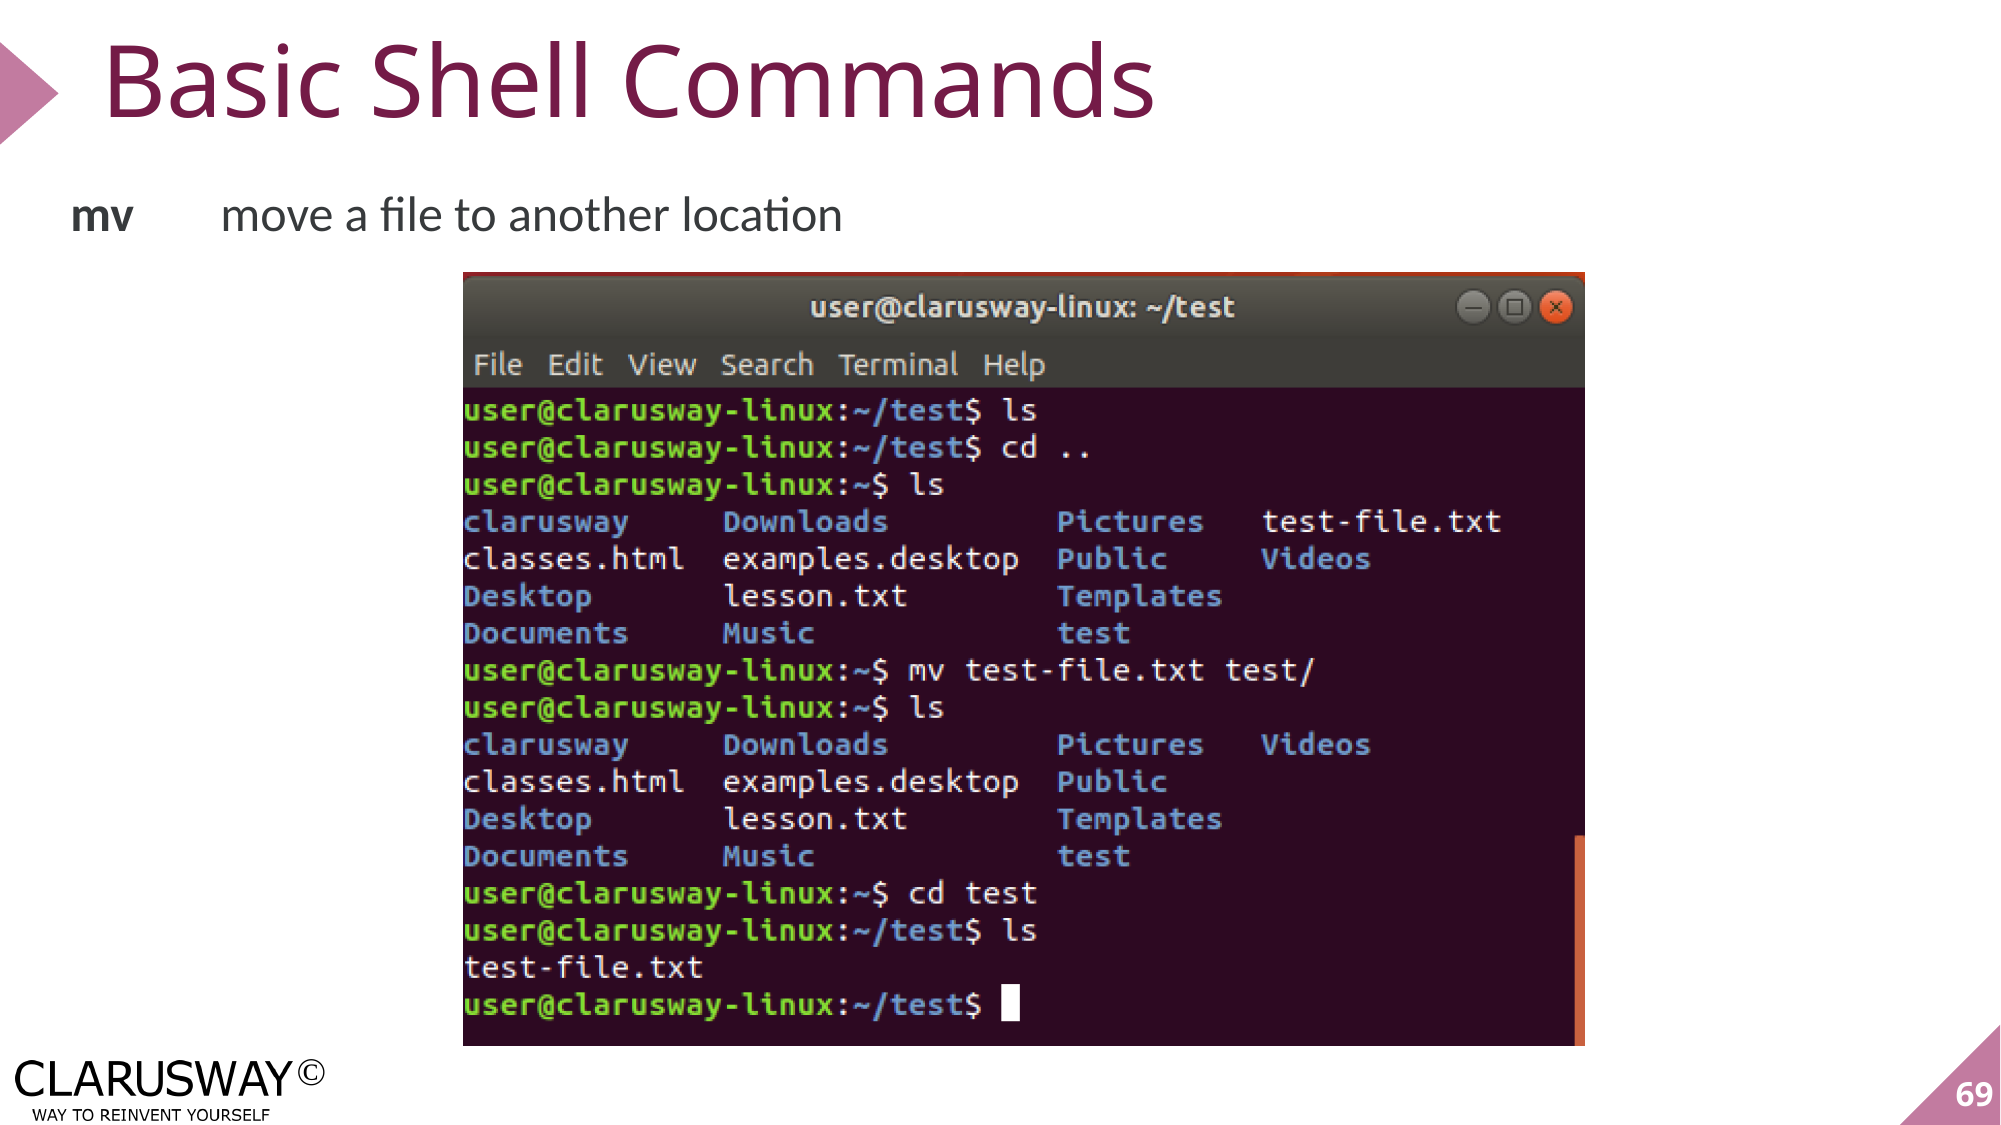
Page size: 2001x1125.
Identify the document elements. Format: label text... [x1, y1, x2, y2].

text_box Basic Shell Commands [101, 40, 1426, 144]
picture [15, 1060, 293, 1121]
text_box mv move a file to another location [50, 171, 1516, 286]
picture [463, 272, 1585, 1046]
slide_number 69 [1893, 1015, 1994, 1119]
